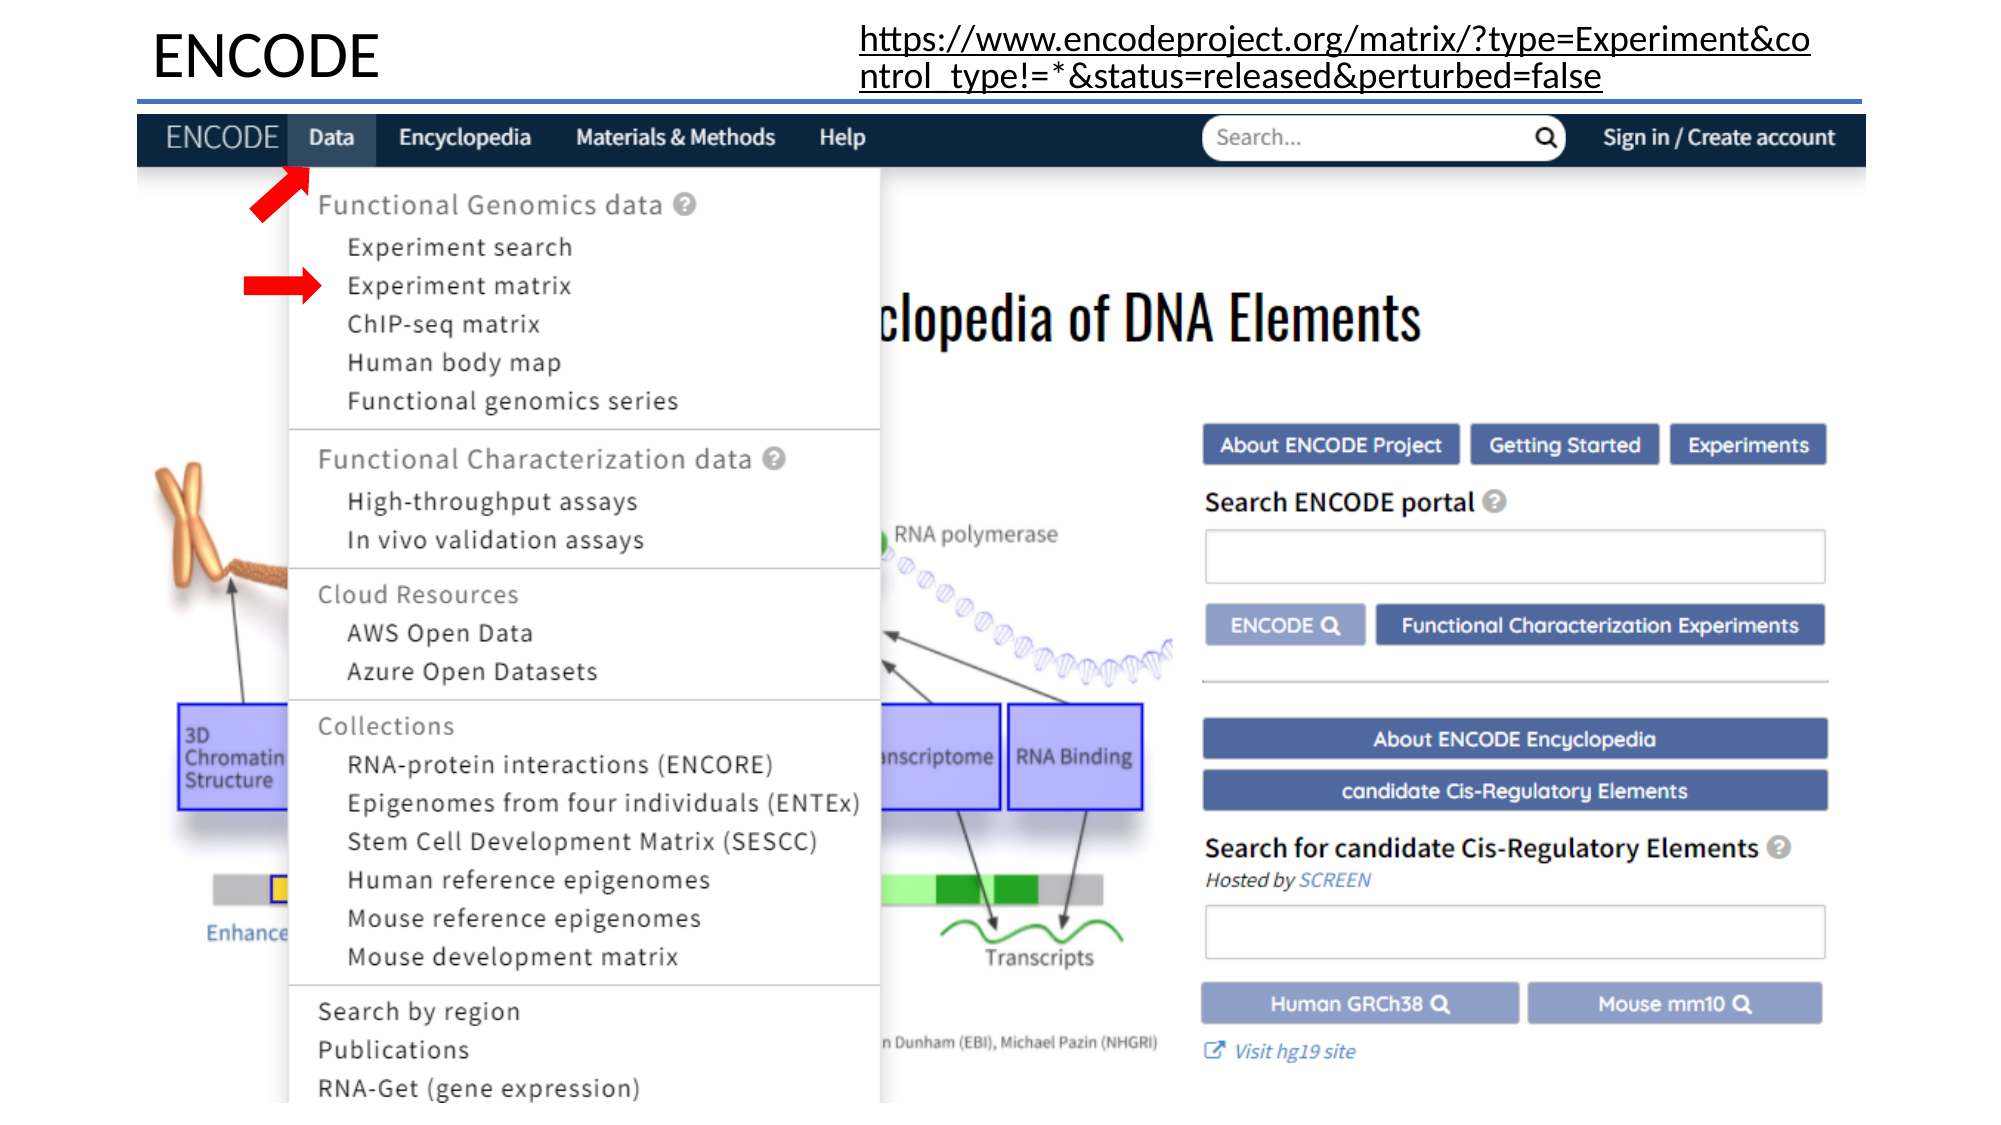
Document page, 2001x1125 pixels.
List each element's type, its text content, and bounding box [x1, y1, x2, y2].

text_box https://www.encodeproject.org/matrix/?type=Experiment&control_type!=*&status=released&perturbed=false [844, 6, 1845, 111]
picture [137, 114, 1866, 1103]
title ENCODE [137, 4, 1863, 100]
